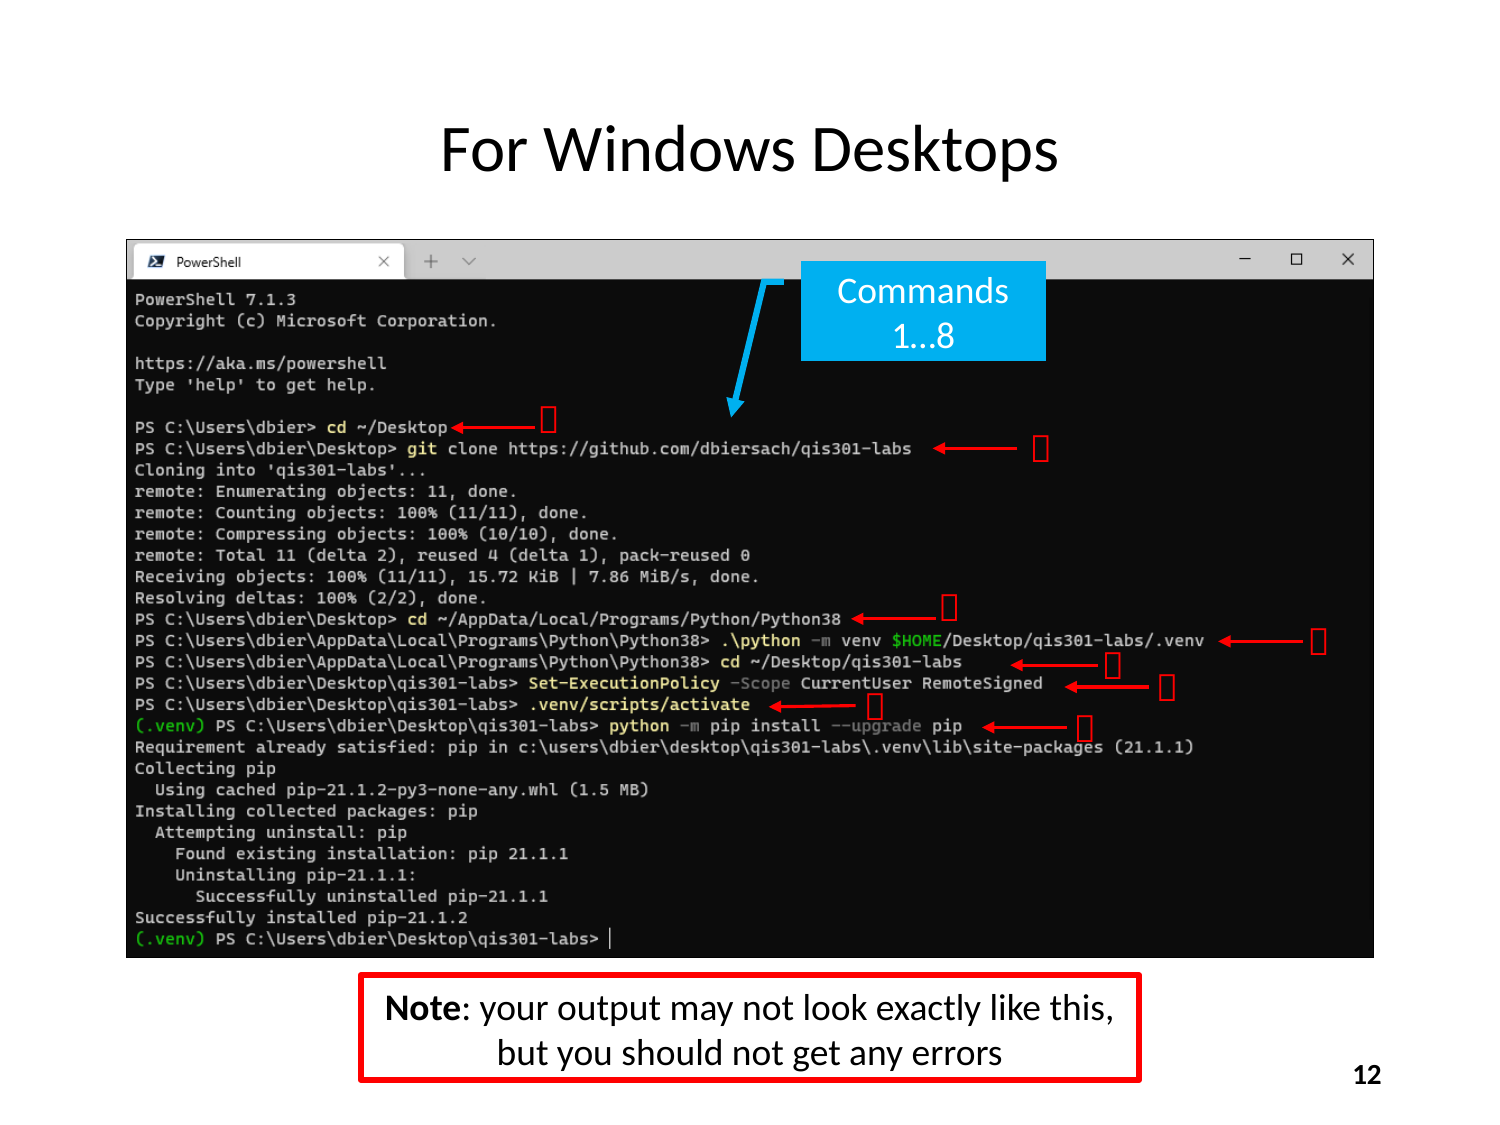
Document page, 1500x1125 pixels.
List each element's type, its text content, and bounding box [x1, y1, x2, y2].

slide_number 12 [1059, 1042, 1397, 1103]
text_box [1064, 656, 1204, 718]
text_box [981, 697, 1122, 758]
title For Windows Desktops [103, 59, 1397, 241]
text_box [768, 675, 912, 736]
text_box Note: your output may not look exactly like this, but you should not get any errors [360, 975, 1139, 1080]
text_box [850, 576, 987, 638]
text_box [450, 388, 586, 450]
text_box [1010, 634, 1150, 696]
picture [126, 239, 1374, 958]
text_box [932, 418, 1078, 479]
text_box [1218, 611, 1356, 672]
